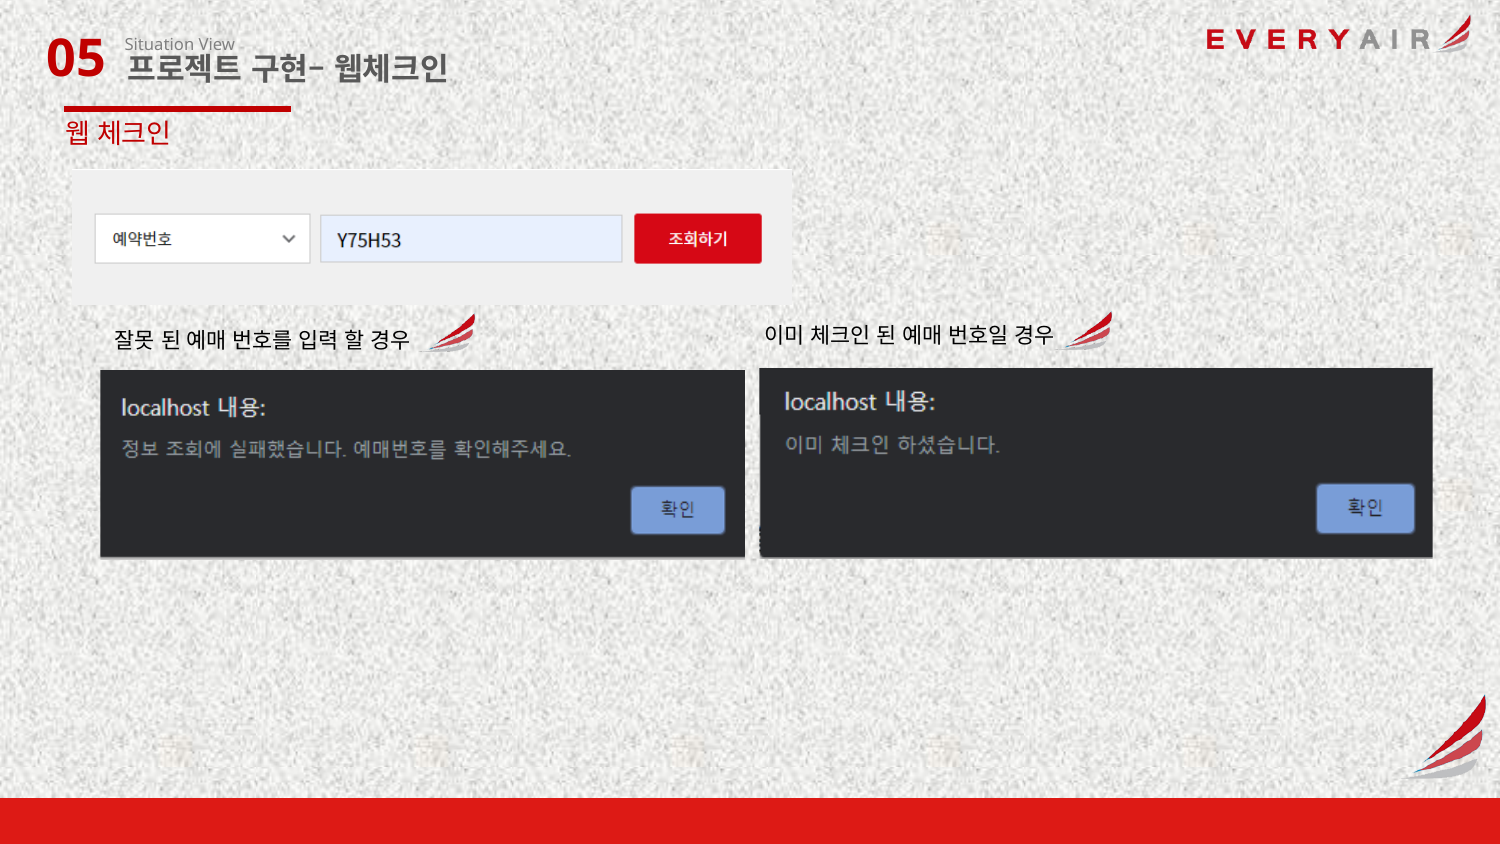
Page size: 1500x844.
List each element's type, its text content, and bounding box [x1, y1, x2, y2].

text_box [100, 312, 949, 362]
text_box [100, 26, 478, 96]
picture [0, 0, 1500, 798]
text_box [749, 310, 1500, 356]
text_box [51, 108, 291, 158]
text_box [0, 798, 1500, 844]
text_box 05 [17, 16, 136, 95]
